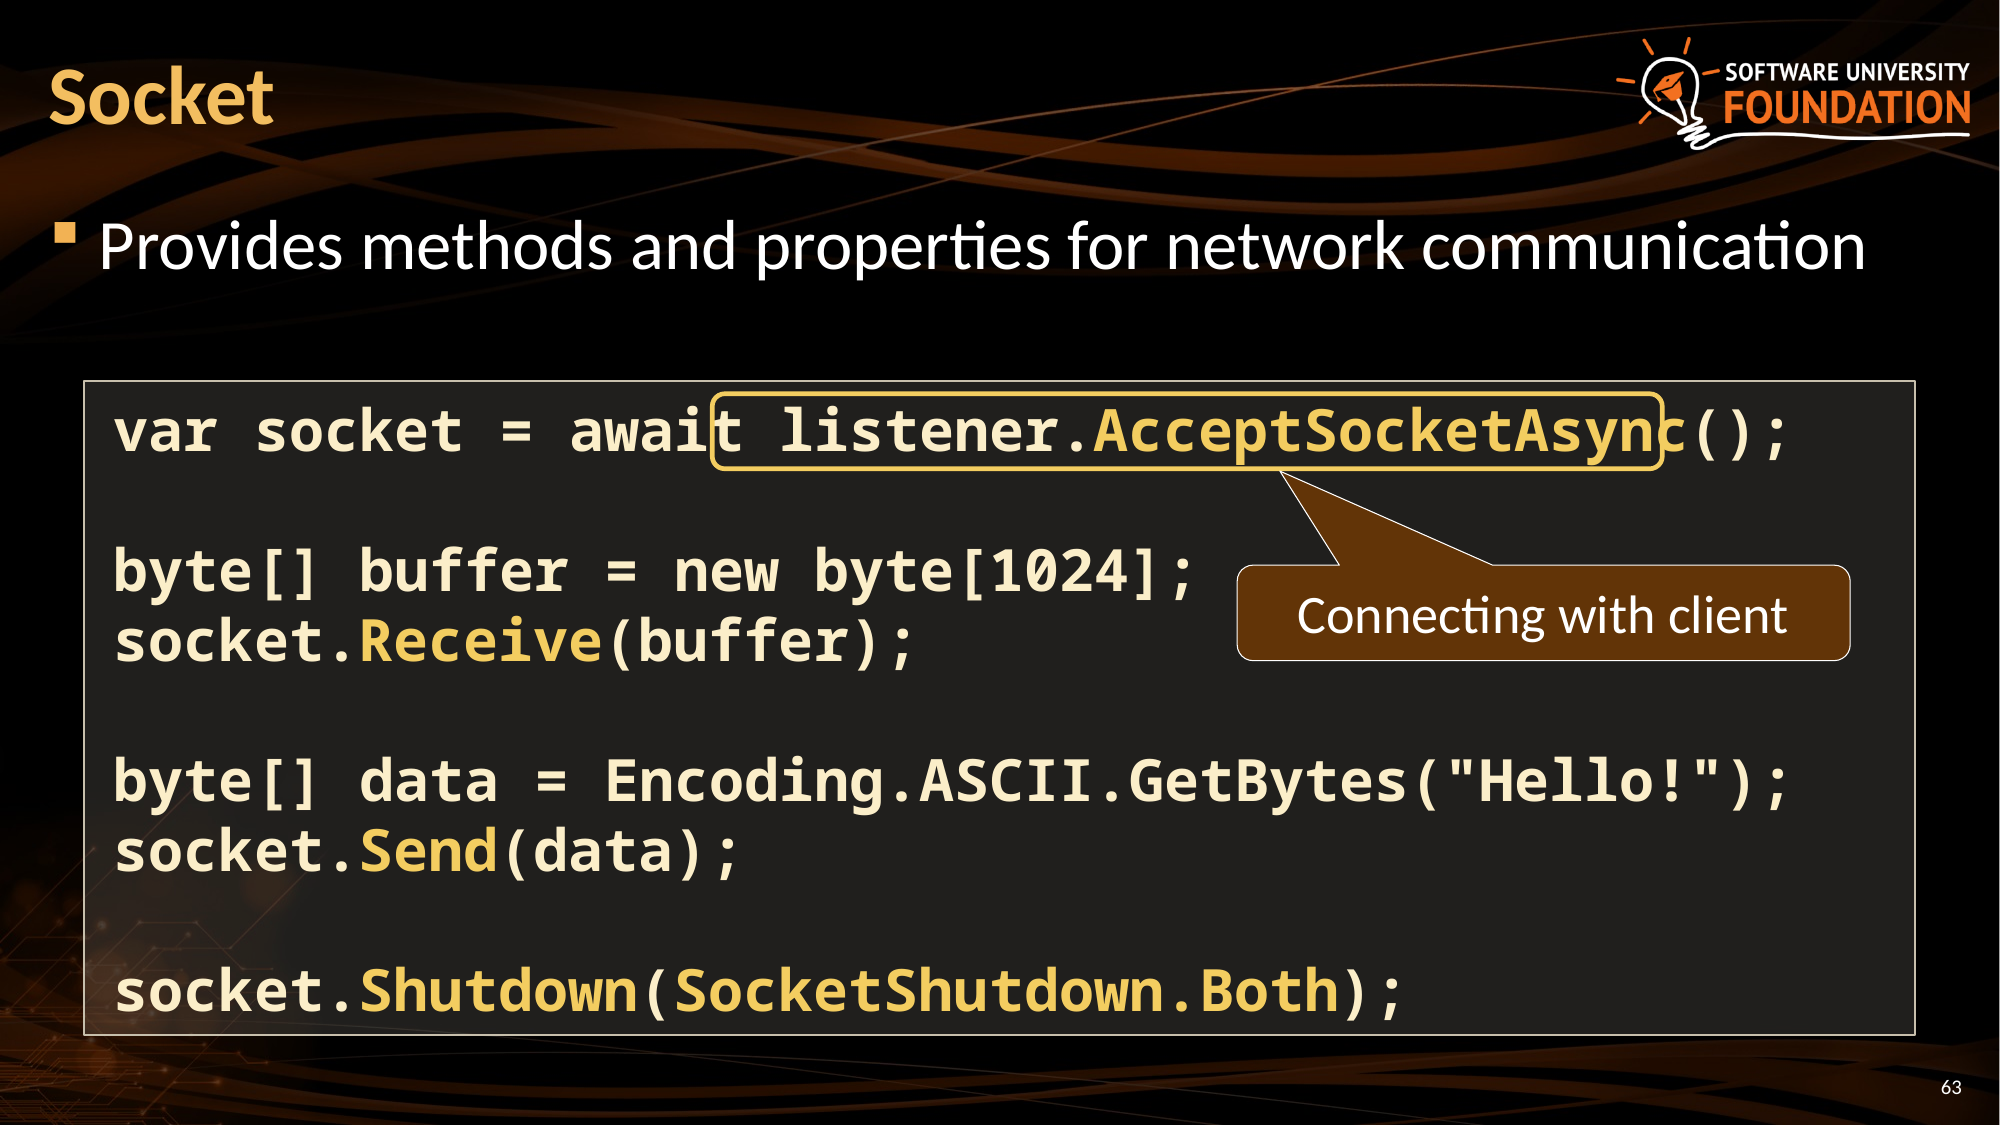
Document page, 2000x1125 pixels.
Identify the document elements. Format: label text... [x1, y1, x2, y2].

text_box Connecting with client [1237, 471, 1851, 661]
text_box [711, 392, 1664, 470]
text_box var socket = await listener.AcceptSocketAsync(); byte[] buffer = new byte[1024]; socket.Receive(buffer); byte[] data = Encoding.ASCII.GetBytes("Hello!"); socket.Send(data); socket.Shutdown(SocketShutdown.Both); [83, 381, 1916, 1035]
picture [0, 0, 2000, 1125]
list Provides methods and properties for network communication [31, 188, 1968, 1103]
title Socket [30, 6, 1602, 189]
